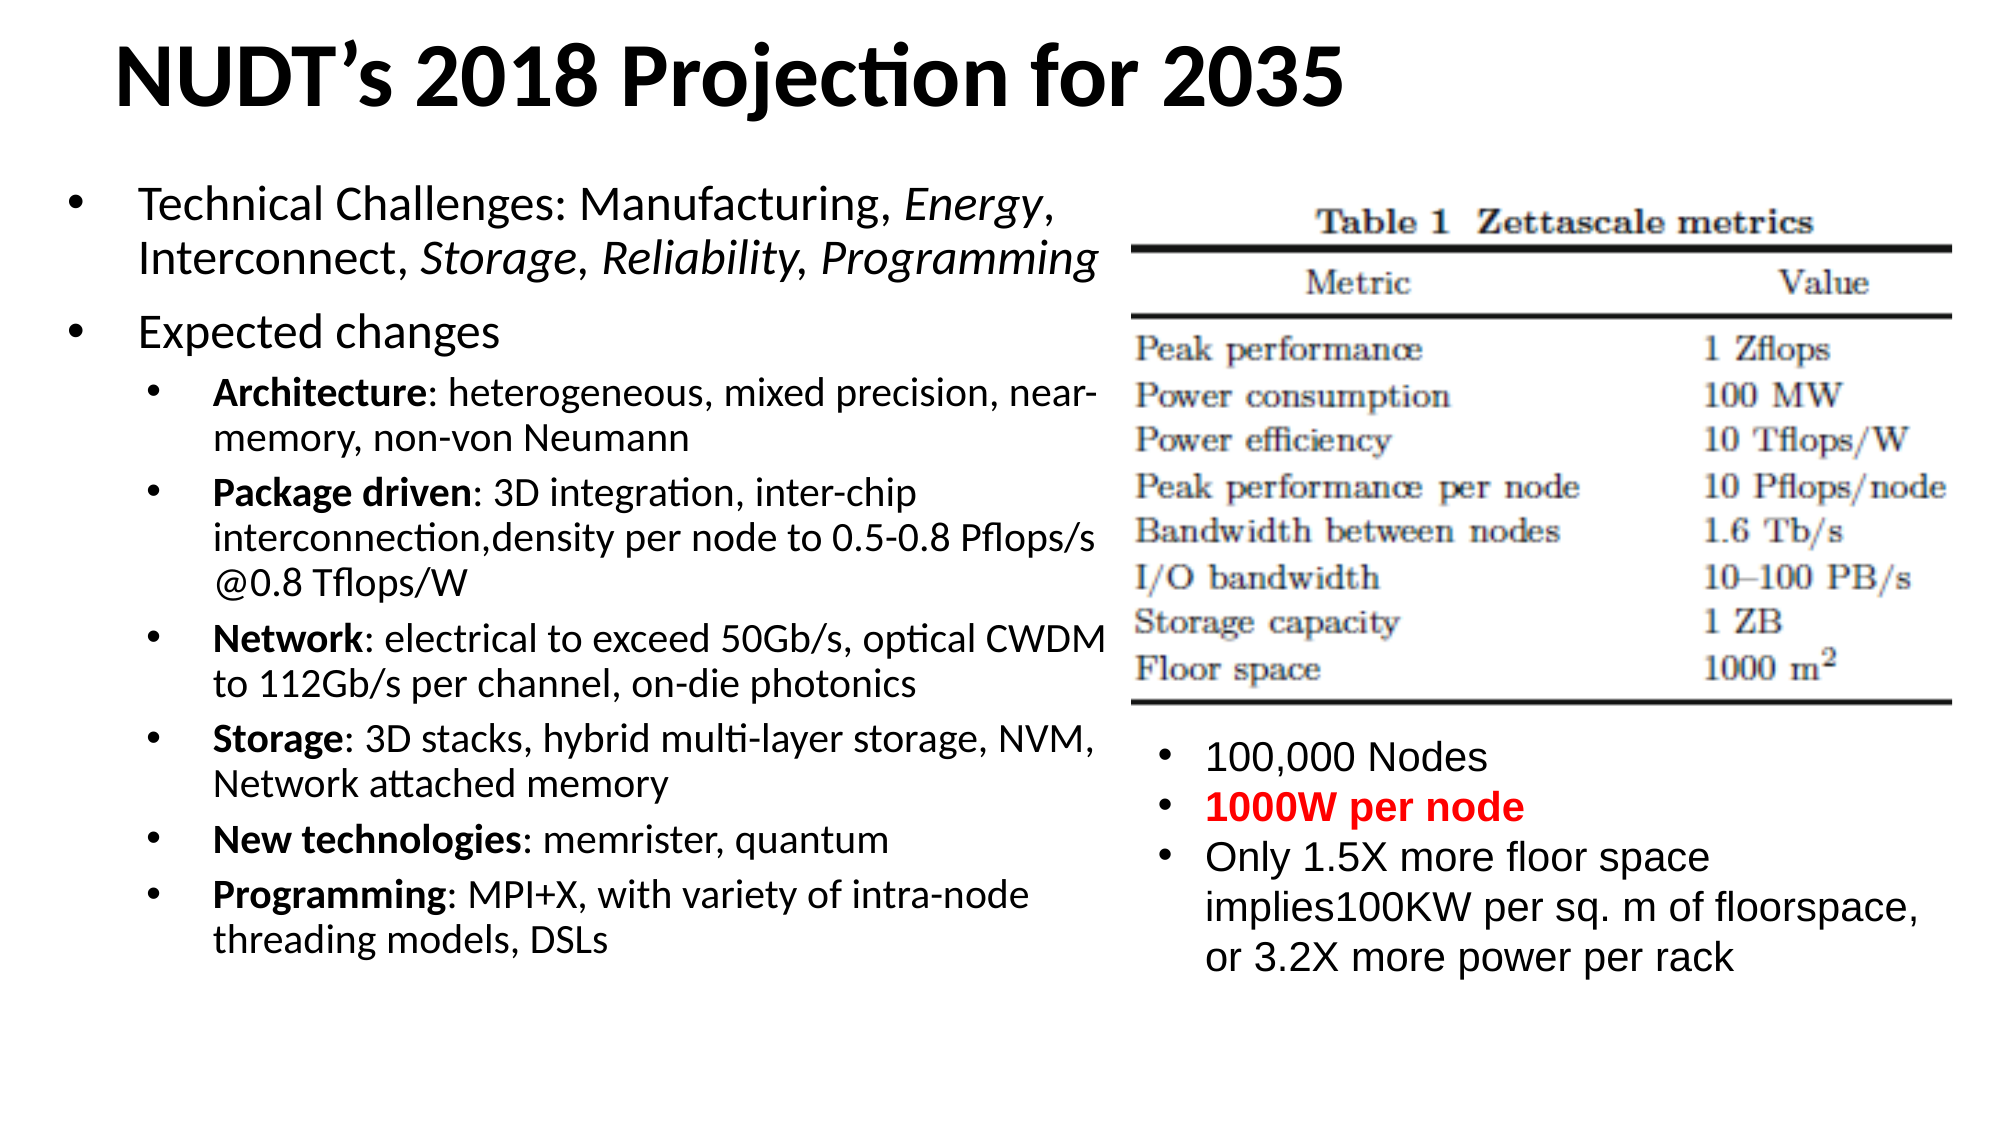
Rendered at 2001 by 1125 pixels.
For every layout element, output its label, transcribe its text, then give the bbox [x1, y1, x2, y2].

title NUDT’s 2018 Projection for 2035 [99, 0, 1900, 159]
text_box 100,000 Nodes 1000W per node Only 1.5X more floor space implies100KW per sq. m of floorspace, or 3.2X more power per rack [1143, 722, 1953, 987]
picture [1130, 192, 1953, 711]
list Technical Challenges: Manufacturing, Energy, Interconnect, Storage, Reliability, Programming Expected changes Architecture: heterogeneous, mixed precision, near-memory, non-von Neumann Package driven: 3D integration, inter-chip interconnection,density per node to 0.5-0.8 Pflops/s @0.8 Tflops/W Network: electrical to exceed 50Gb/s, optical CWDM to 112Gb/s per channel, on-die photonics Storage: 3D stacks, hybrid multi-layer storage, NVM, Network attached memory New technologies: memrister, quantum Programming: MPI+X, with variety of intra-node threading models, DSLs [47, 169, 1131, 1014]
